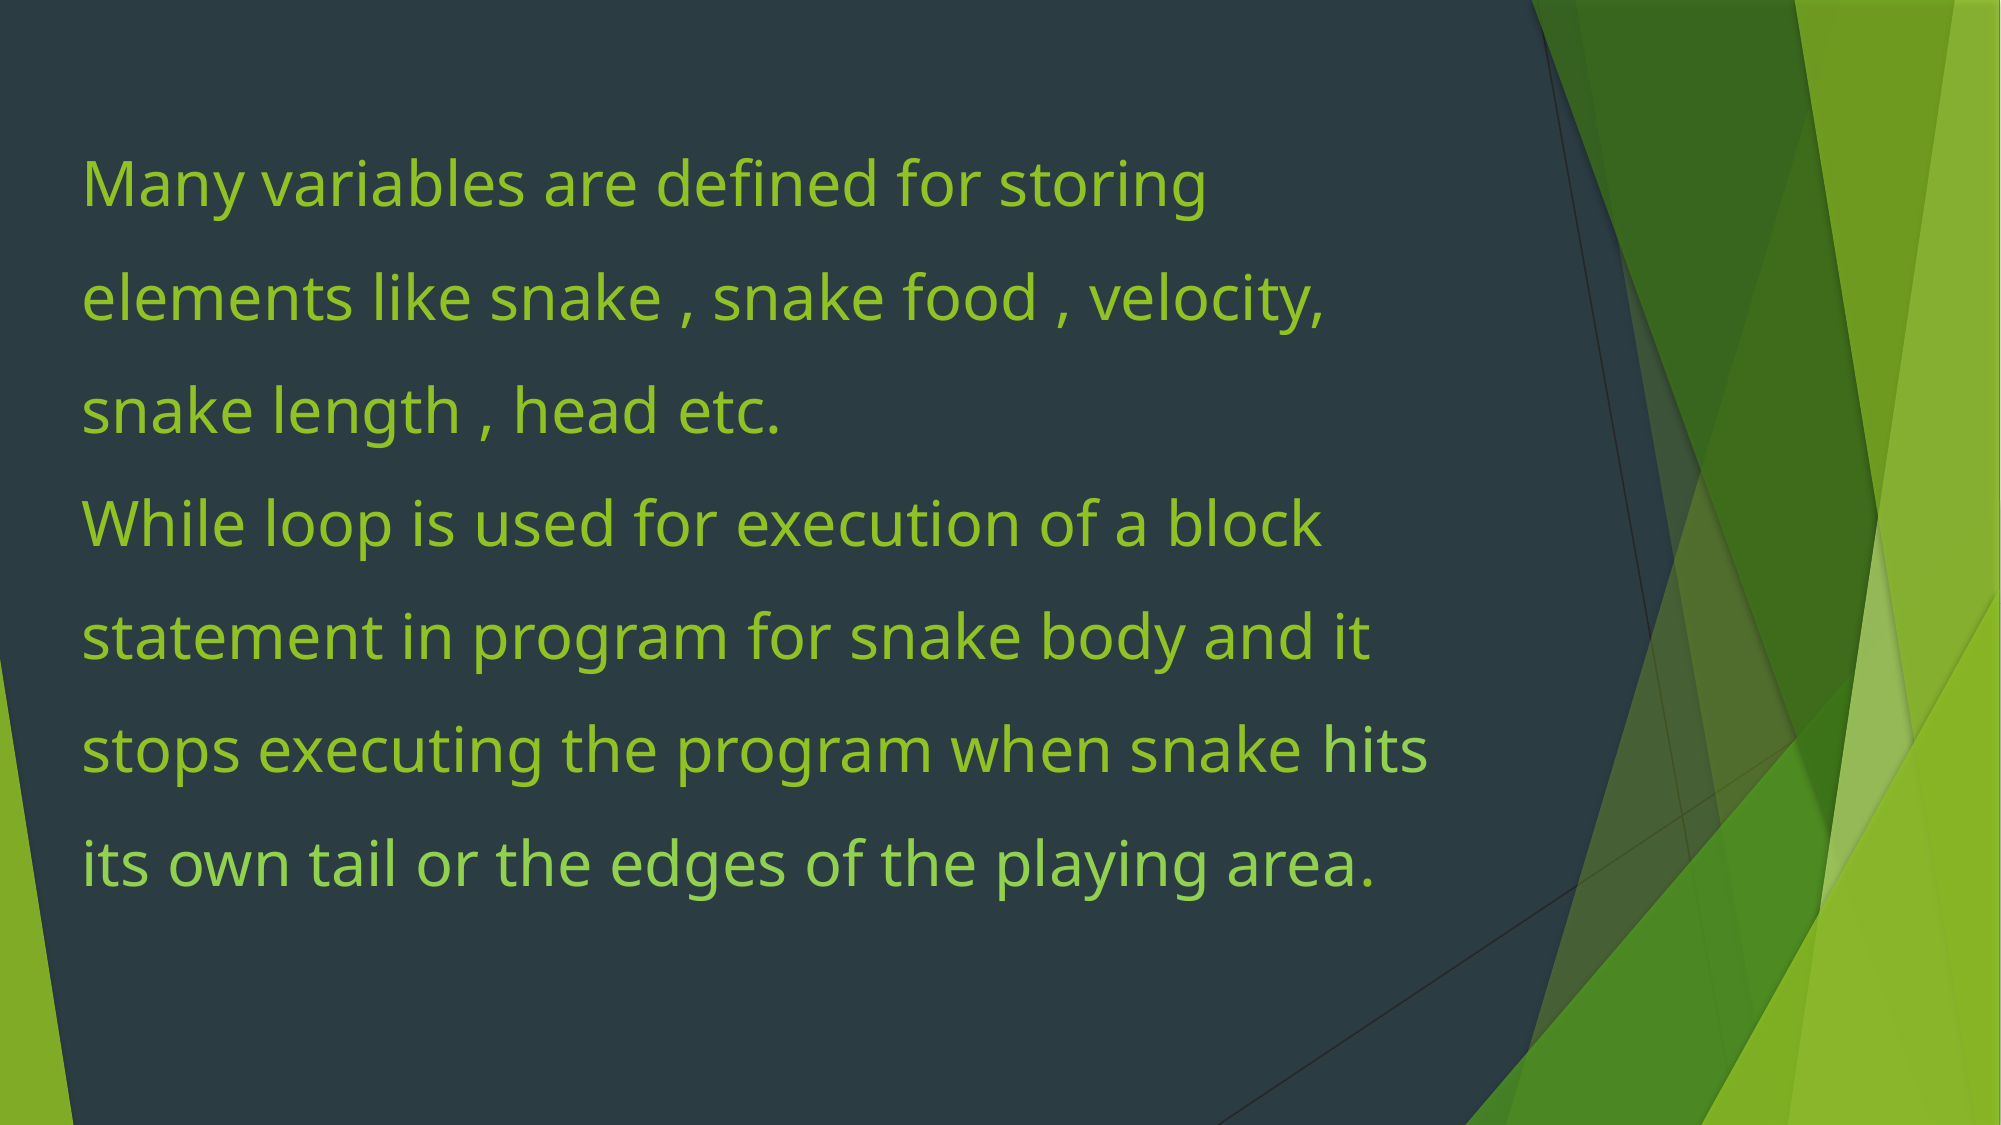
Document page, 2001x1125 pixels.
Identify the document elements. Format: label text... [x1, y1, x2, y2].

title Many variables are defined for storing elements like snake , snake food , velocity, snake length , head etc. While loop is used for execution of a block statement in program for snake body and it stops executing the program when snake hits its own tail or the edges of the playing area. [66, 98, 1497, 975]
